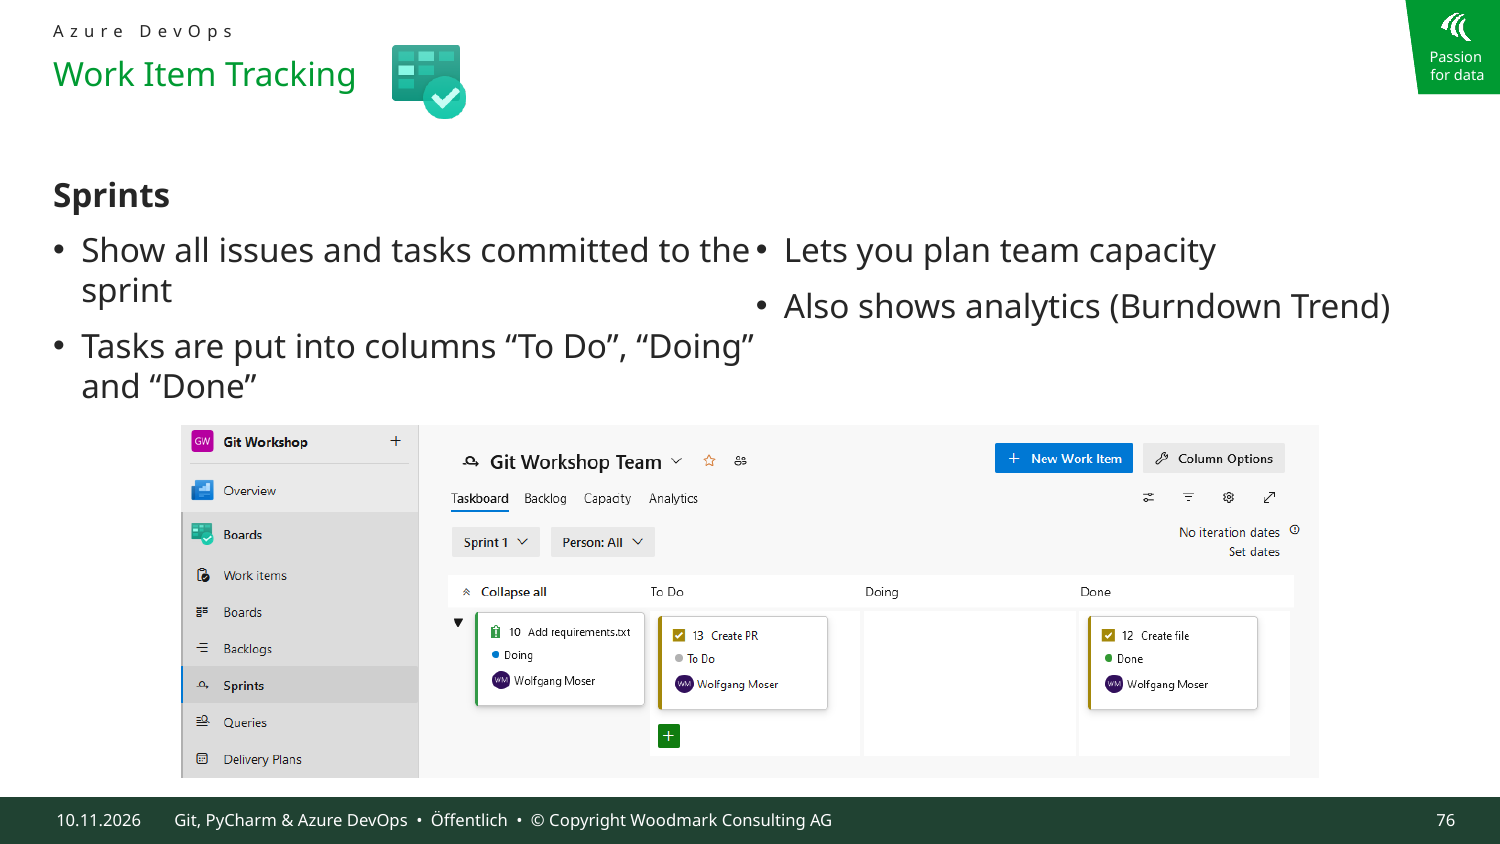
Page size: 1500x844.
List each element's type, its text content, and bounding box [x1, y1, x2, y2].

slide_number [41, 797, 159, 844]
slide_number 76 [1352, 797, 1471, 844]
picture [392, 45, 466, 119]
list Sprints Show all issues and tasks committed to the sprint Tasks are put into columns “To Do”, “Doing” and “Done” Lets you plan team capacity Also shows analytics (Burndown Trend) [53, 173, 1459, 410]
title Work Item Tracking [53, 53, 1406, 160]
footer Git, PyCharm & Azure DevOps • Öffentlich • © Copyright Woodmark Consulting AG [159, 797, 1075, 844]
picture [181, 425, 1319, 778]
list Azure DevOps [53, 10, 733, 53]
